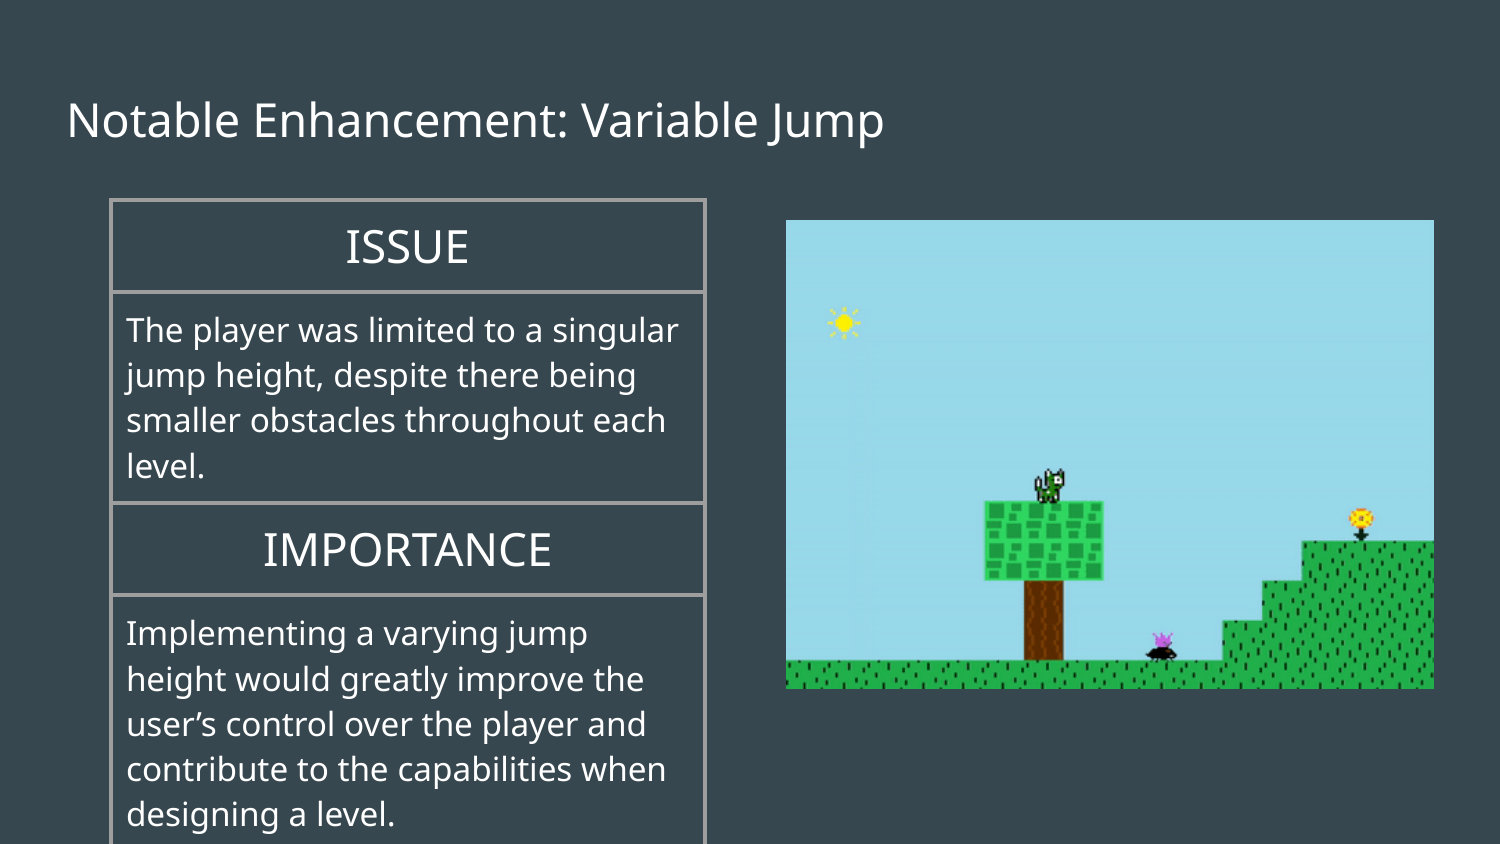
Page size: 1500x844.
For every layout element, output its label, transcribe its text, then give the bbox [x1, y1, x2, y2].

table_cell Implementing a varying jump height would greatly improve the user’s control over the player and contribute to the capabilities when designing a level. [113, 597, 703, 844]
picture [785, 220, 1435, 689]
table_cell The player was limited to a singular jump height, despite there being smaller obstacles throughout each level. [113, 294, 703, 501]
title Notable Enhancement: Variable Jump [51, 72, 1449, 167]
table_cell IMPORTANCE [113, 505, 703, 593]
table_header ISSUE [113, 202, 703, 290]
